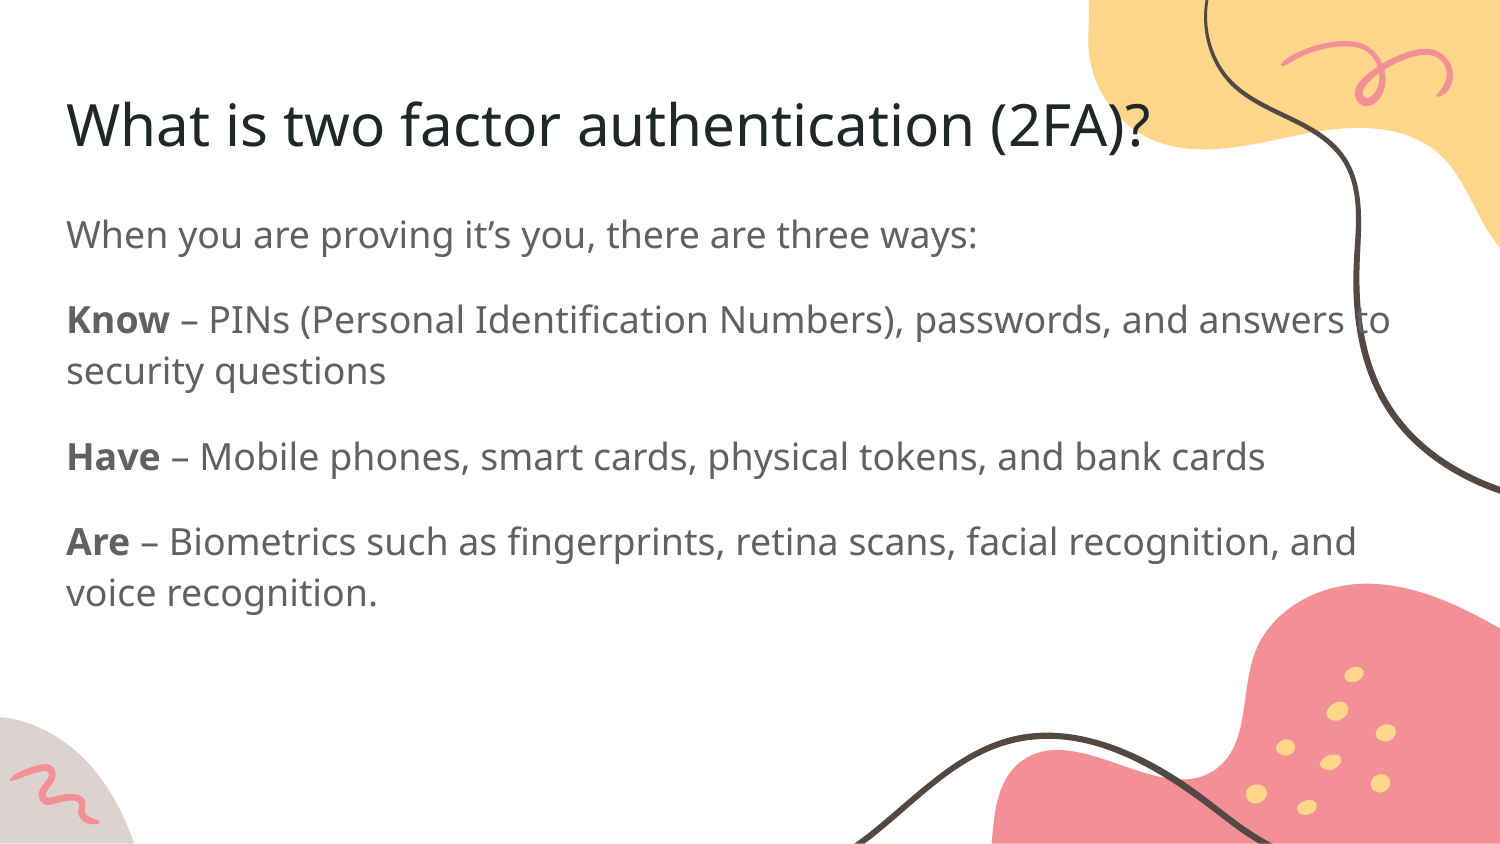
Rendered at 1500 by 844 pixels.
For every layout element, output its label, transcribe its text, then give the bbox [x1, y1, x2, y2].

text_box What is two factor authentication (2FA)? [51, 72, 1449, 167]
text_box When you are proving it’s you, there are three ways: Know – PINs (Personal Identification Numbers), passwords, and answers to security questions Have – Mobile phones, smart cards, physical tokens, and bank cards Are – Biometrics such as fingerprints, retina scans, facial recognition, and voice recognition. [51, 188, 1449, 750]
